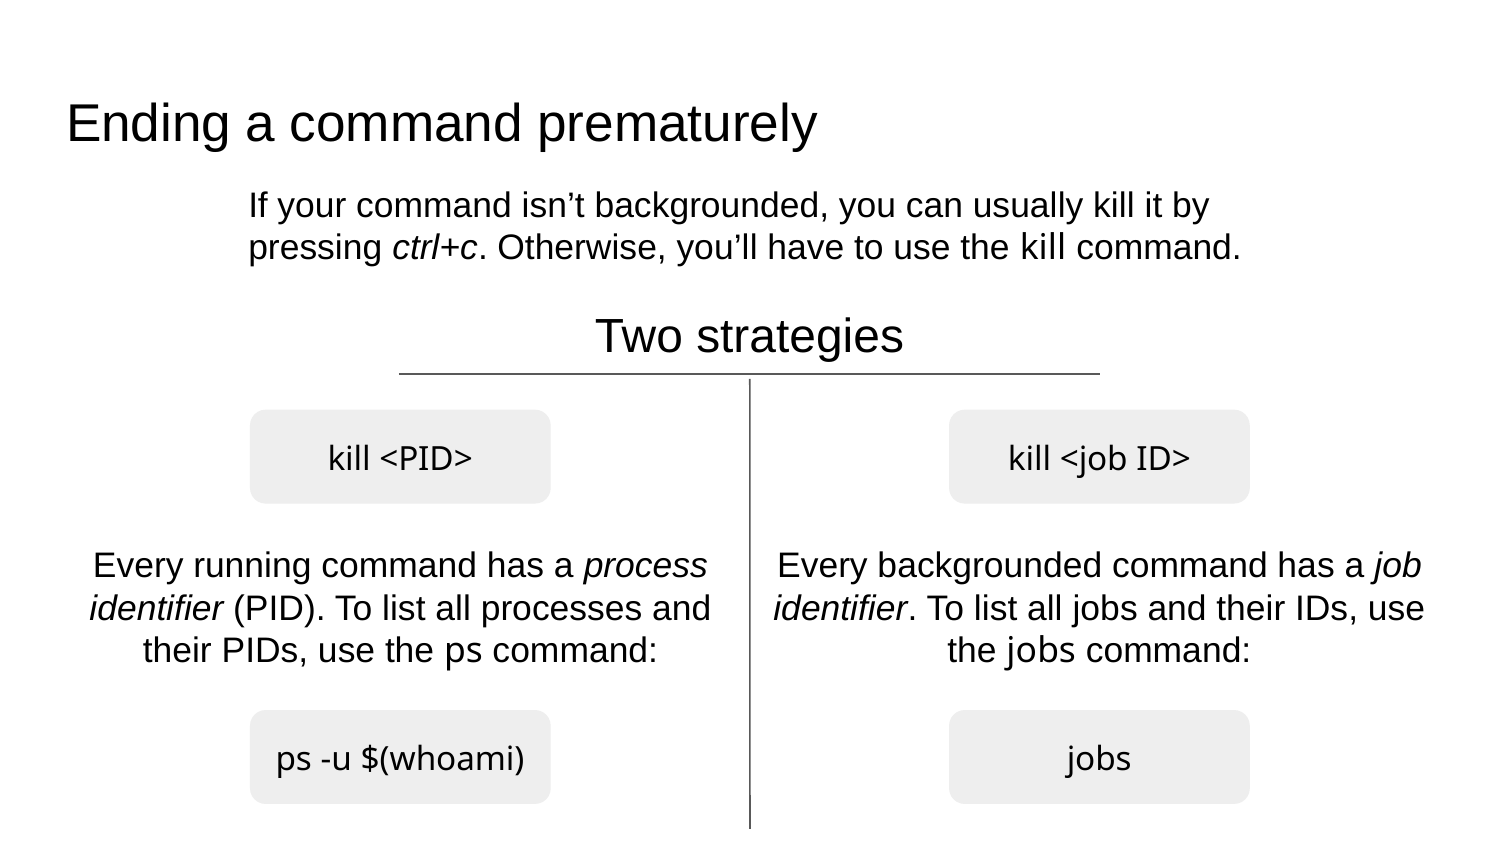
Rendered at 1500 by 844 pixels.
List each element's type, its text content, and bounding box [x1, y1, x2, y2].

text_box ps -u $(whoami) [249, 710, 551, 804]
text_box Every running command has a process identifier (PID). To list all processes and their PIDs, use the ps command: [51, 527, 745, 685]
text_box Every backgrounded command has a job identifier. To list all jobs and their IDs, use the jobs command: [754, 527, 1449, 685]
text_box kill <job ID> [949, 409, 1250, 504]
text_box kill <PID> [249, 409, 551, 504]
title Ending a command prematurely [51, 72, 1449, 167]
text_box If your command isn’t backgrounded, you can usually kill it by pressing ctrl+c. Otherwise, you’ll have to use the kill command. [233, 166, 1267, 282]
text_box Two strategies [51, 289, 1449, 378]
text_box jobs [949, 710, 1250, 804]
